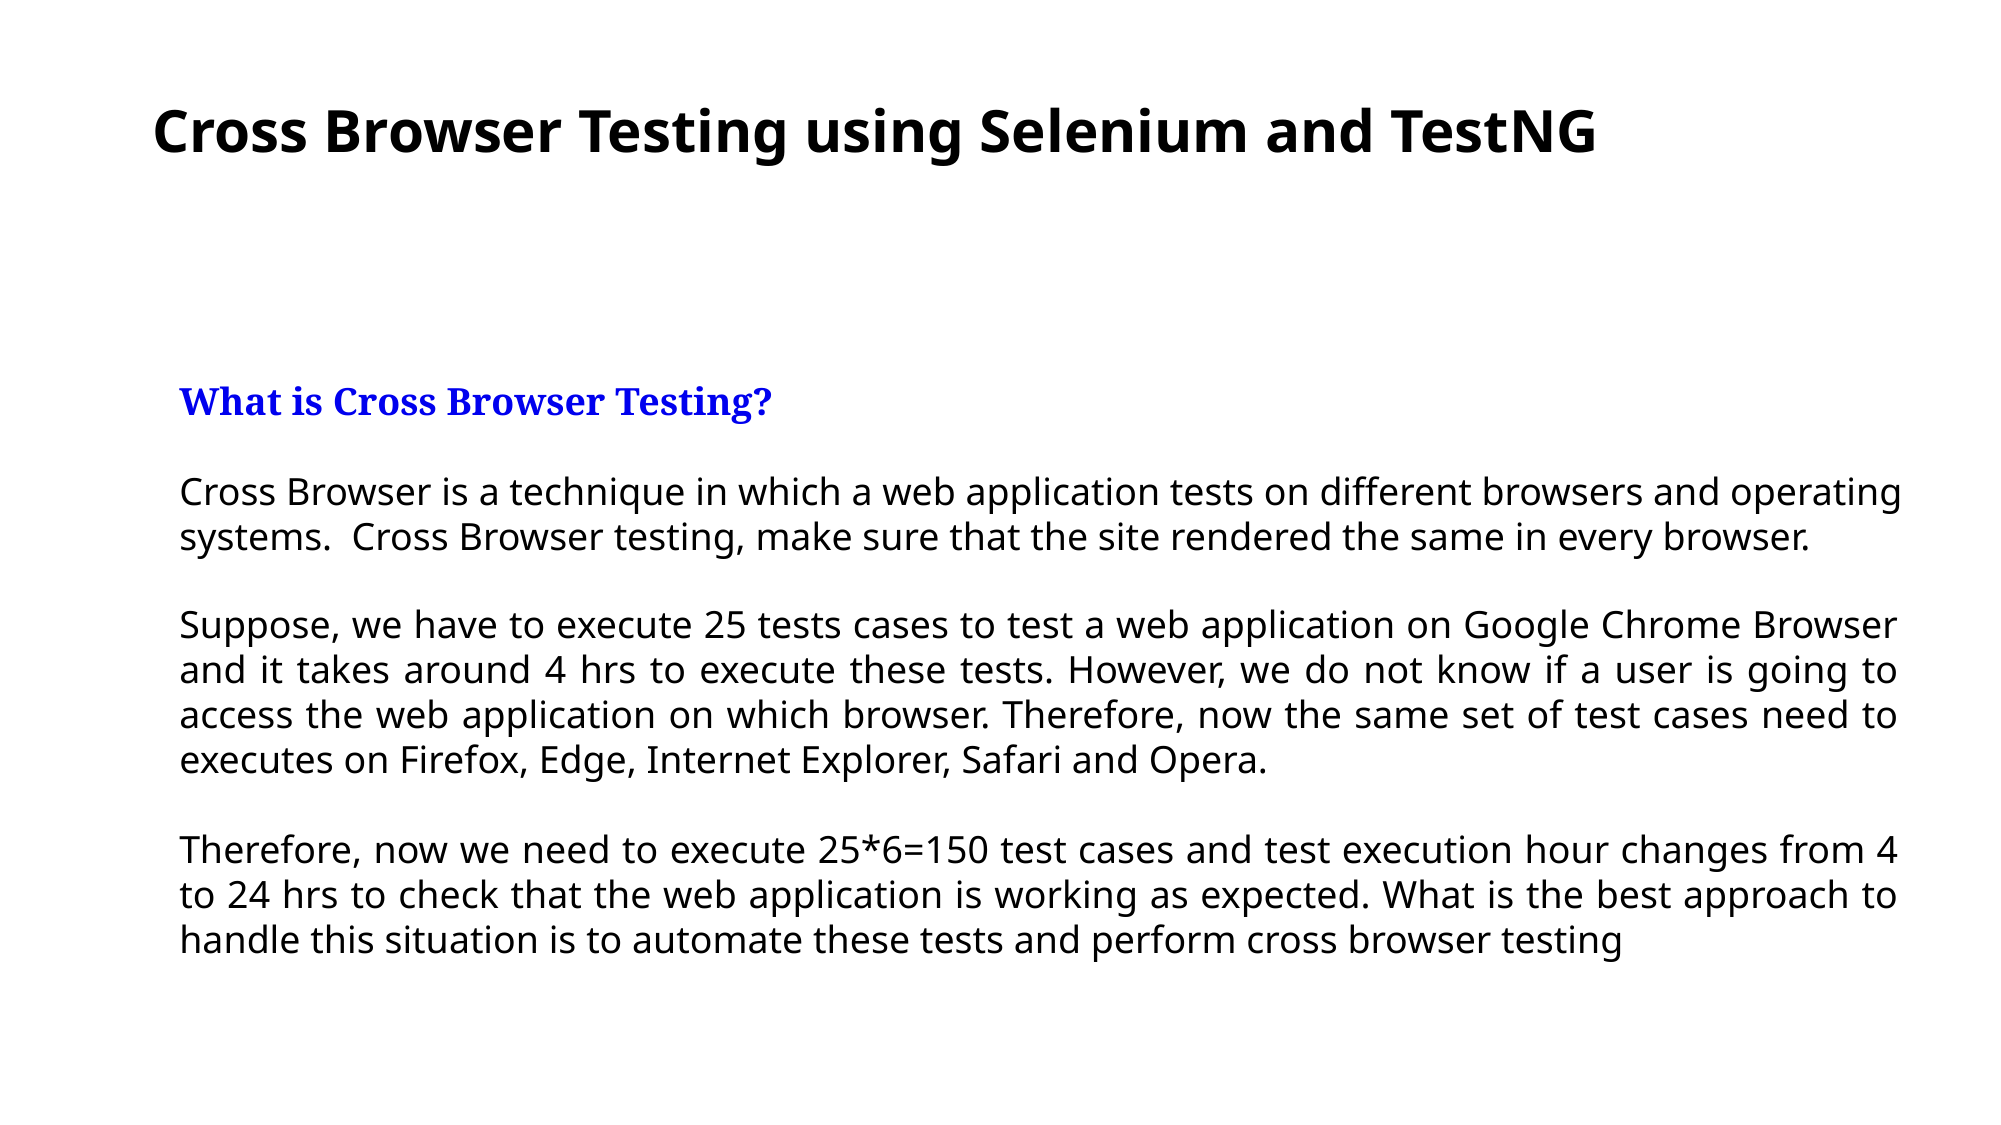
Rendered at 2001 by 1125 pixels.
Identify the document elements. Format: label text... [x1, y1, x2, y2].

title Cross Browser Testing using Selenium and TestNG [137, 59, 1863, 278]
text_box What is Cross Browser Testing? Cross Browser is a technique in which a web application tests on different browsers and operating systems. Cross Browser testing, make sure that the site rendered the same in every browser. [164, 370, 1982, 566]
text_box Suppose, we have to execute 25 tests cases to test a web application on Google Chrome Browser and it takes around 4 hrs to execute these tests. However, we do not know if a user is going to access the web application on which browser. Therefore, now the same set of test cases need to executes on Firefox, Edge, Internet Explorer, Safari and Opera. Therefore, now we need to execute 25*6=150 test cases and test execution hour changes from 4 to 24 hrs to check that the web application is working as expected. What is the best approach to handle this situation is to automate these tests and perform cross browser testing [164, 593, 1915, 969]
